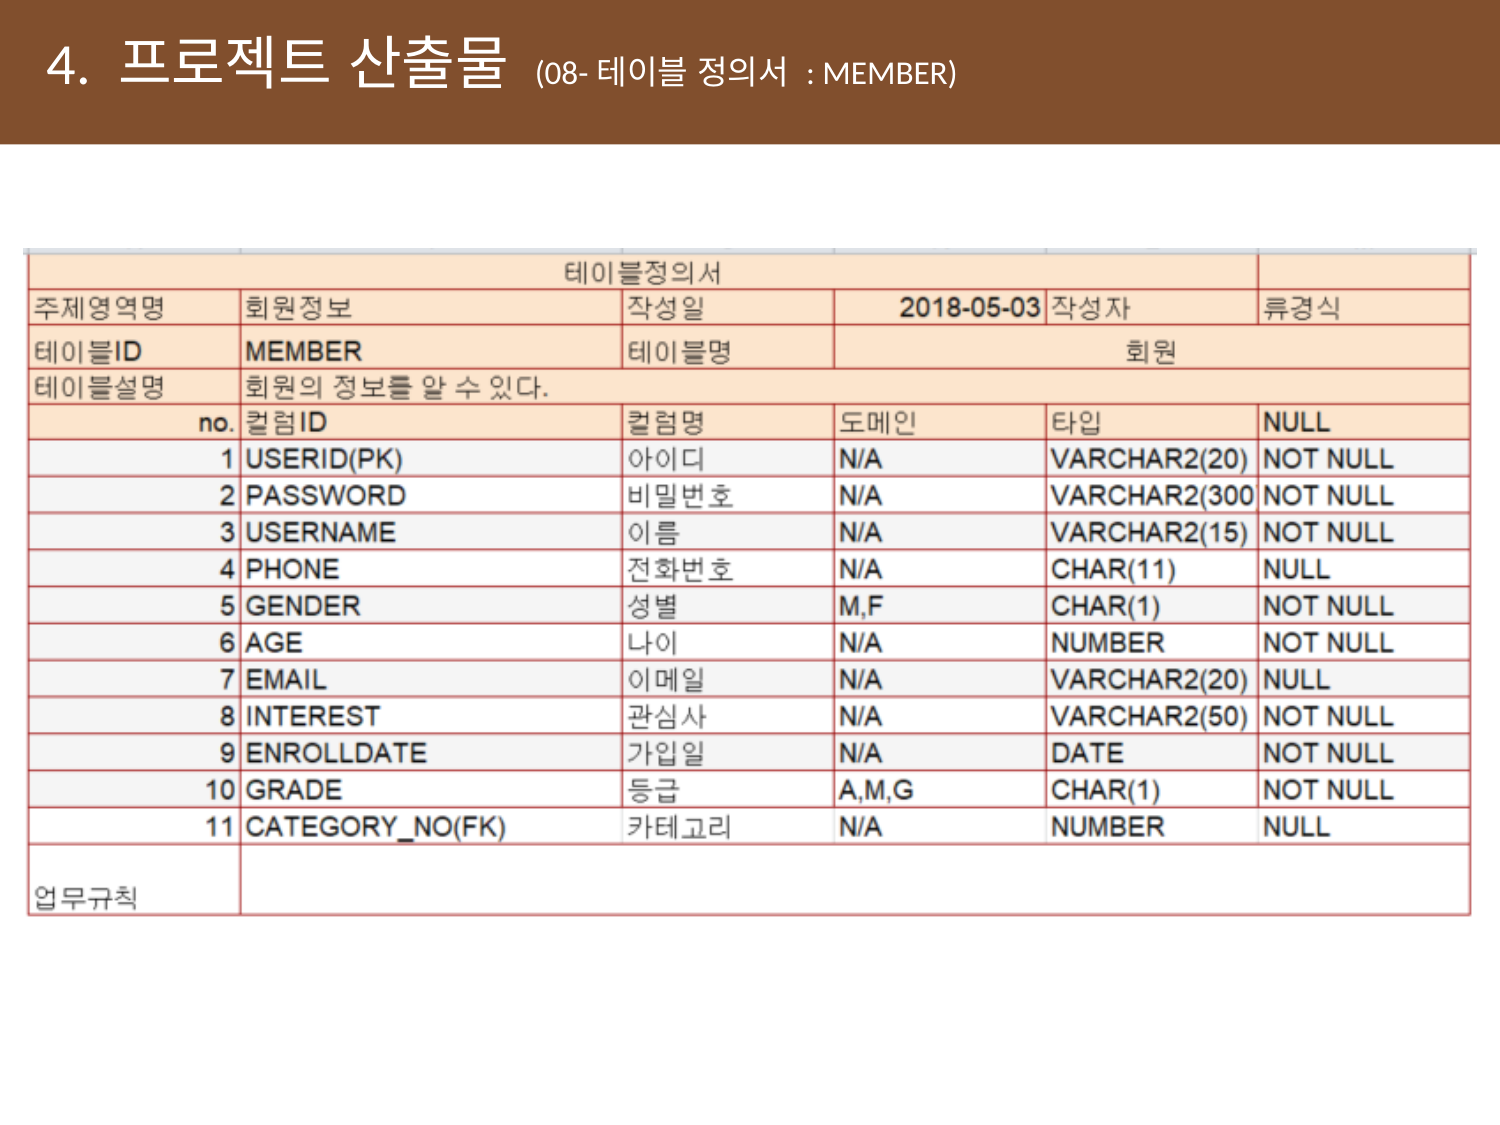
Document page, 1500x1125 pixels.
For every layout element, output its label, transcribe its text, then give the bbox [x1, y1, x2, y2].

text_box 4. 프로젝트 산출물 (08-테이블 정의서 : MEMBER) [31, 19, 973, 104]
picture [23, 248, 1477, 922]
text_box [0, 0, 1500, 145]
